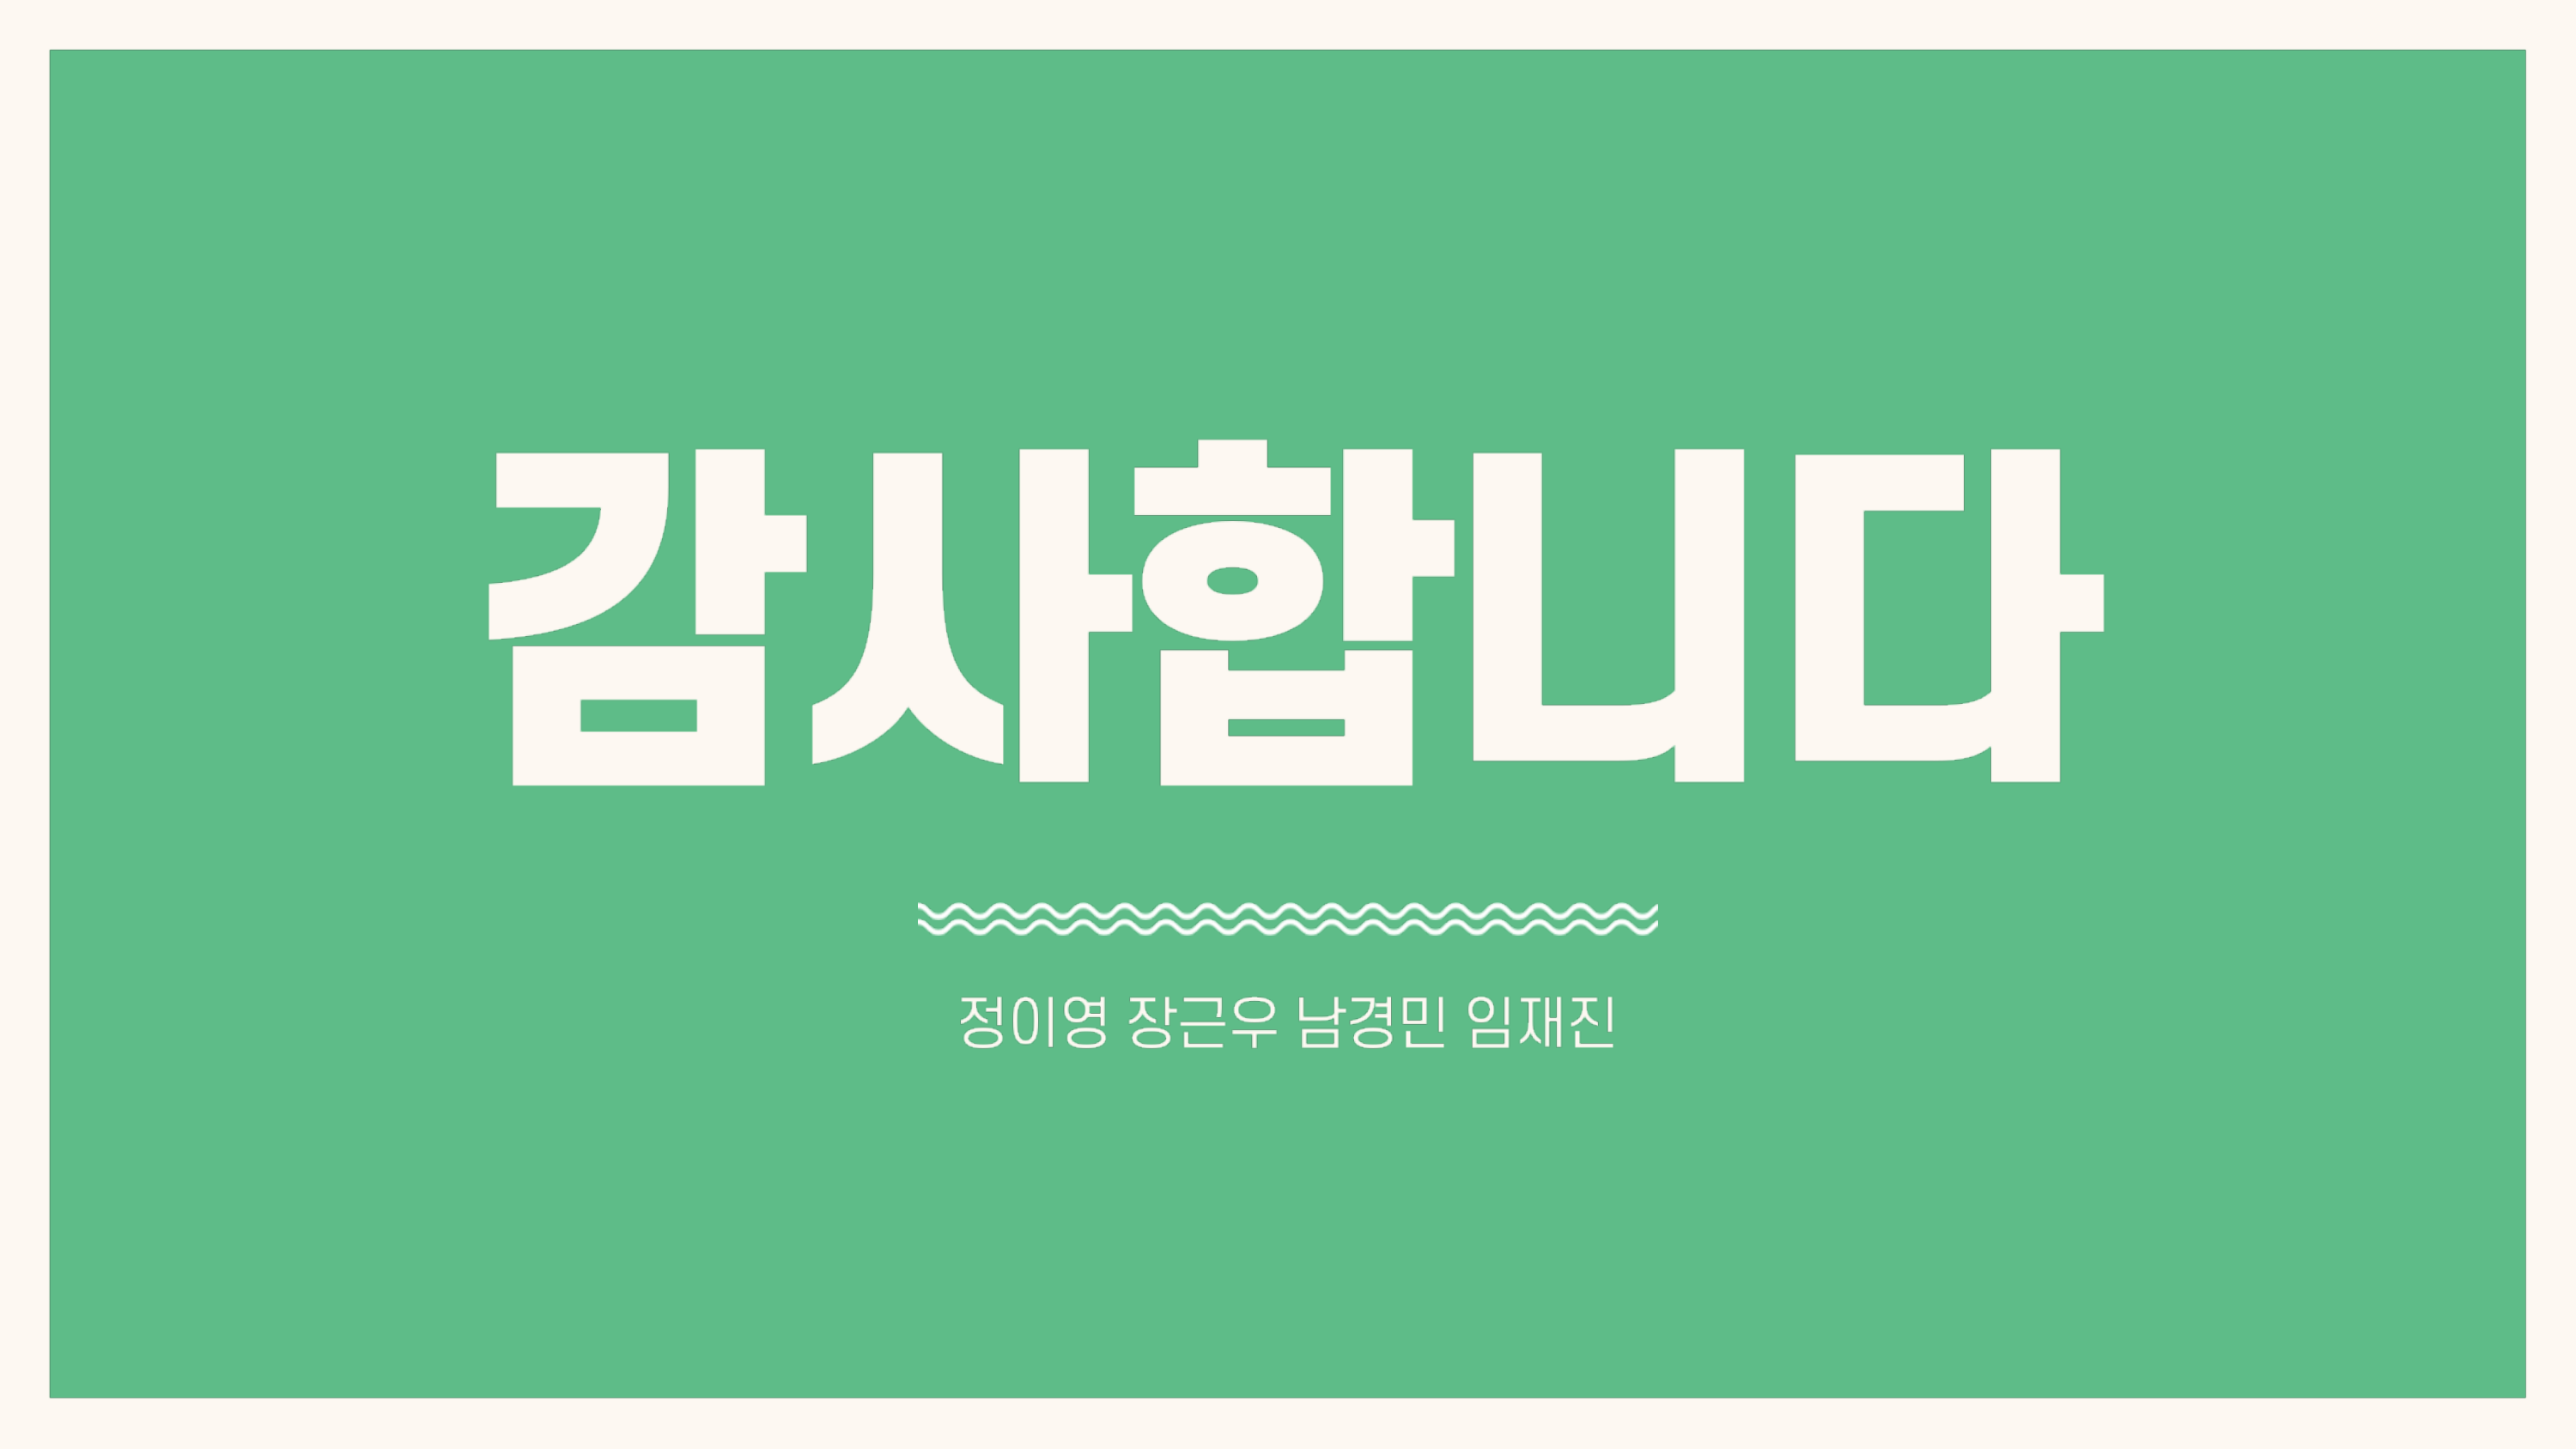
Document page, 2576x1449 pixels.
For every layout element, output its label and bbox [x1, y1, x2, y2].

text_box [918, 919, 1658, 937]
picture [622, 974, 1652, 1075]
picture [319, 314, 2304, 944]
text_box [0, 0, 2576, 1449]
text_box [918, 902, 1658, 919]
